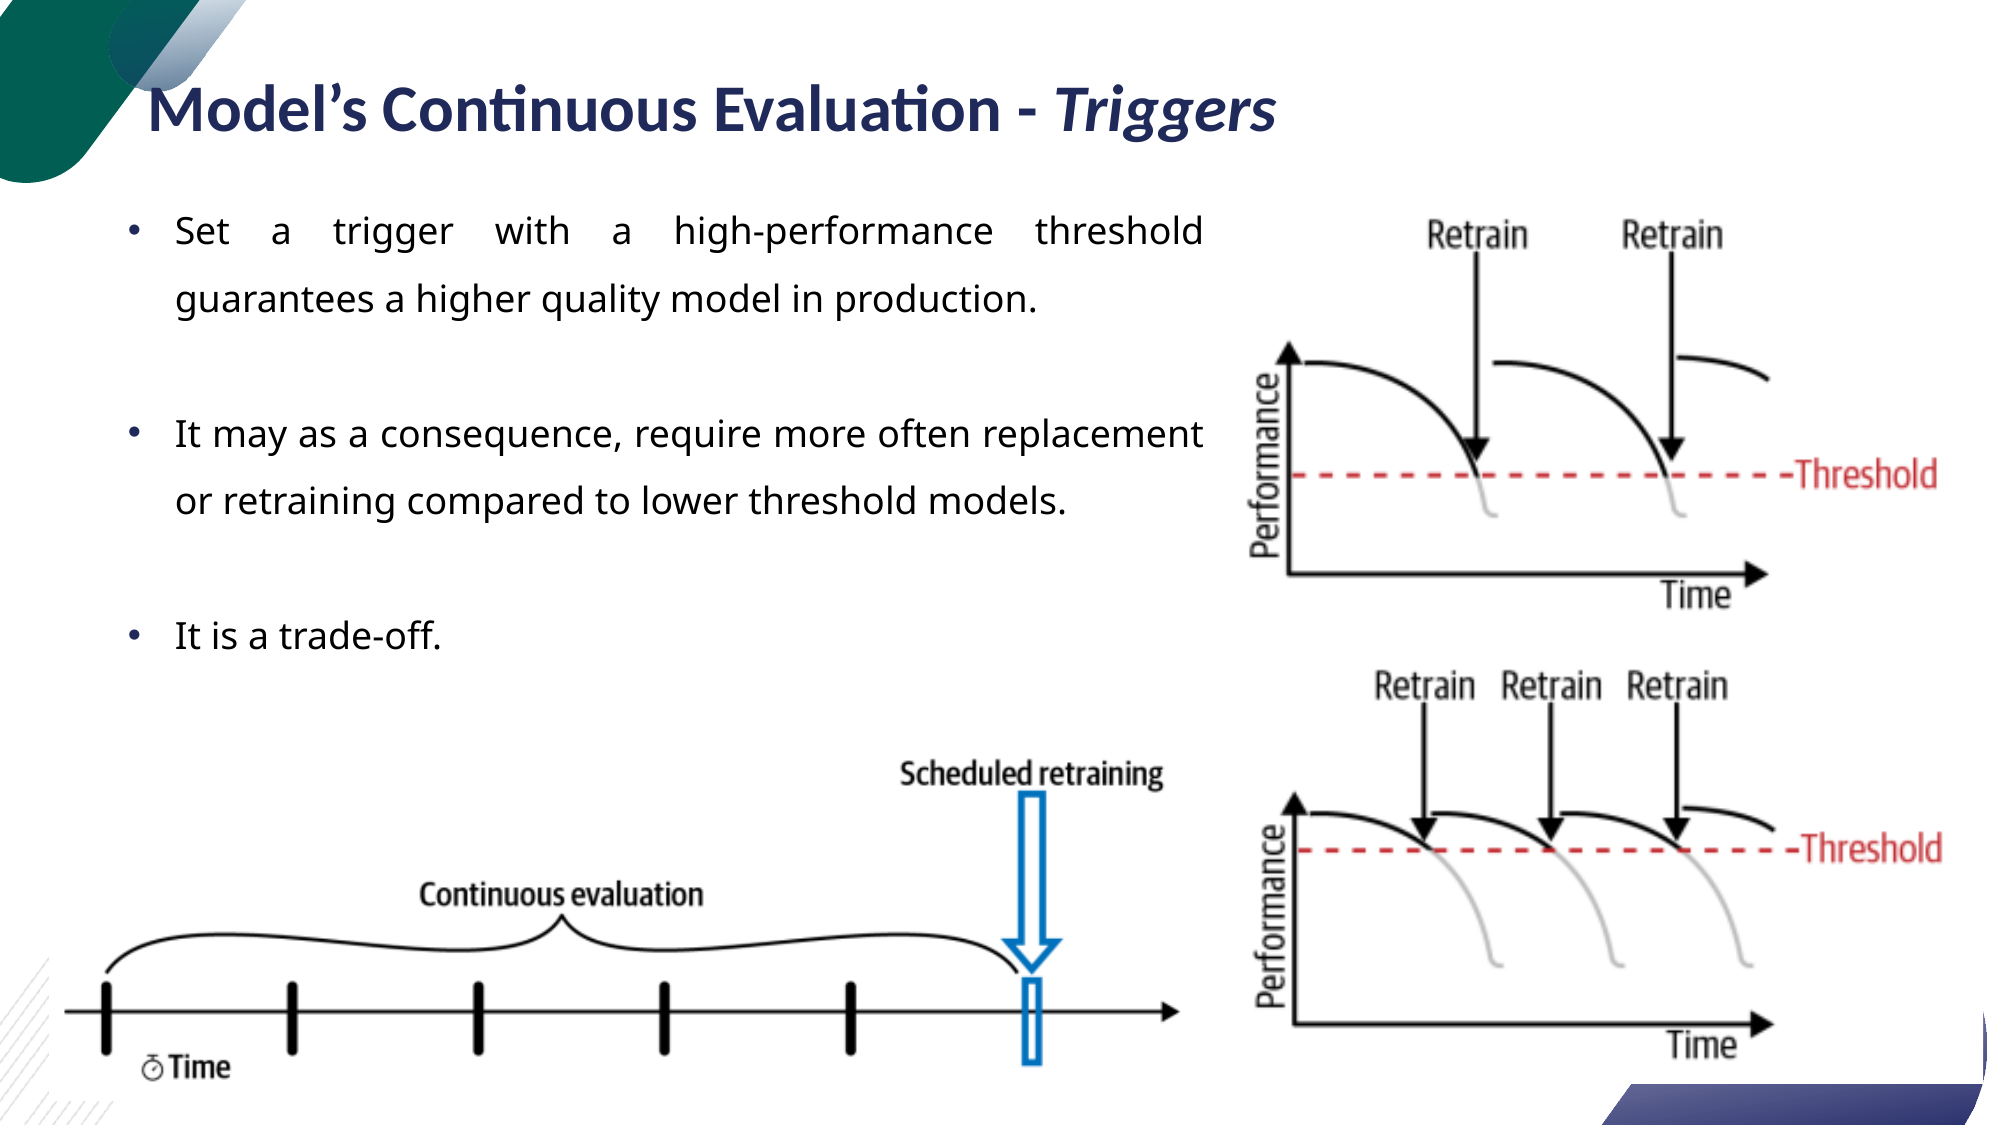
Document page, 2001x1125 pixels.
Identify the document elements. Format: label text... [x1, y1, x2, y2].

picture [1211, 199, 1994, 634]
list Set a trigger with a high-performance threshold guarantees a higher quality model in production. It may as a consequence, require more often replacement or retraining compared to lower threshold models. It is a trade-off. [112, 176, 1221, 758]
picture [0, 740, 1198, 1125]
title Model’s Continuous Evaluation - Triggers [132, 36, 1740, 183]
picture [1200, 650, 1984, 1084]
